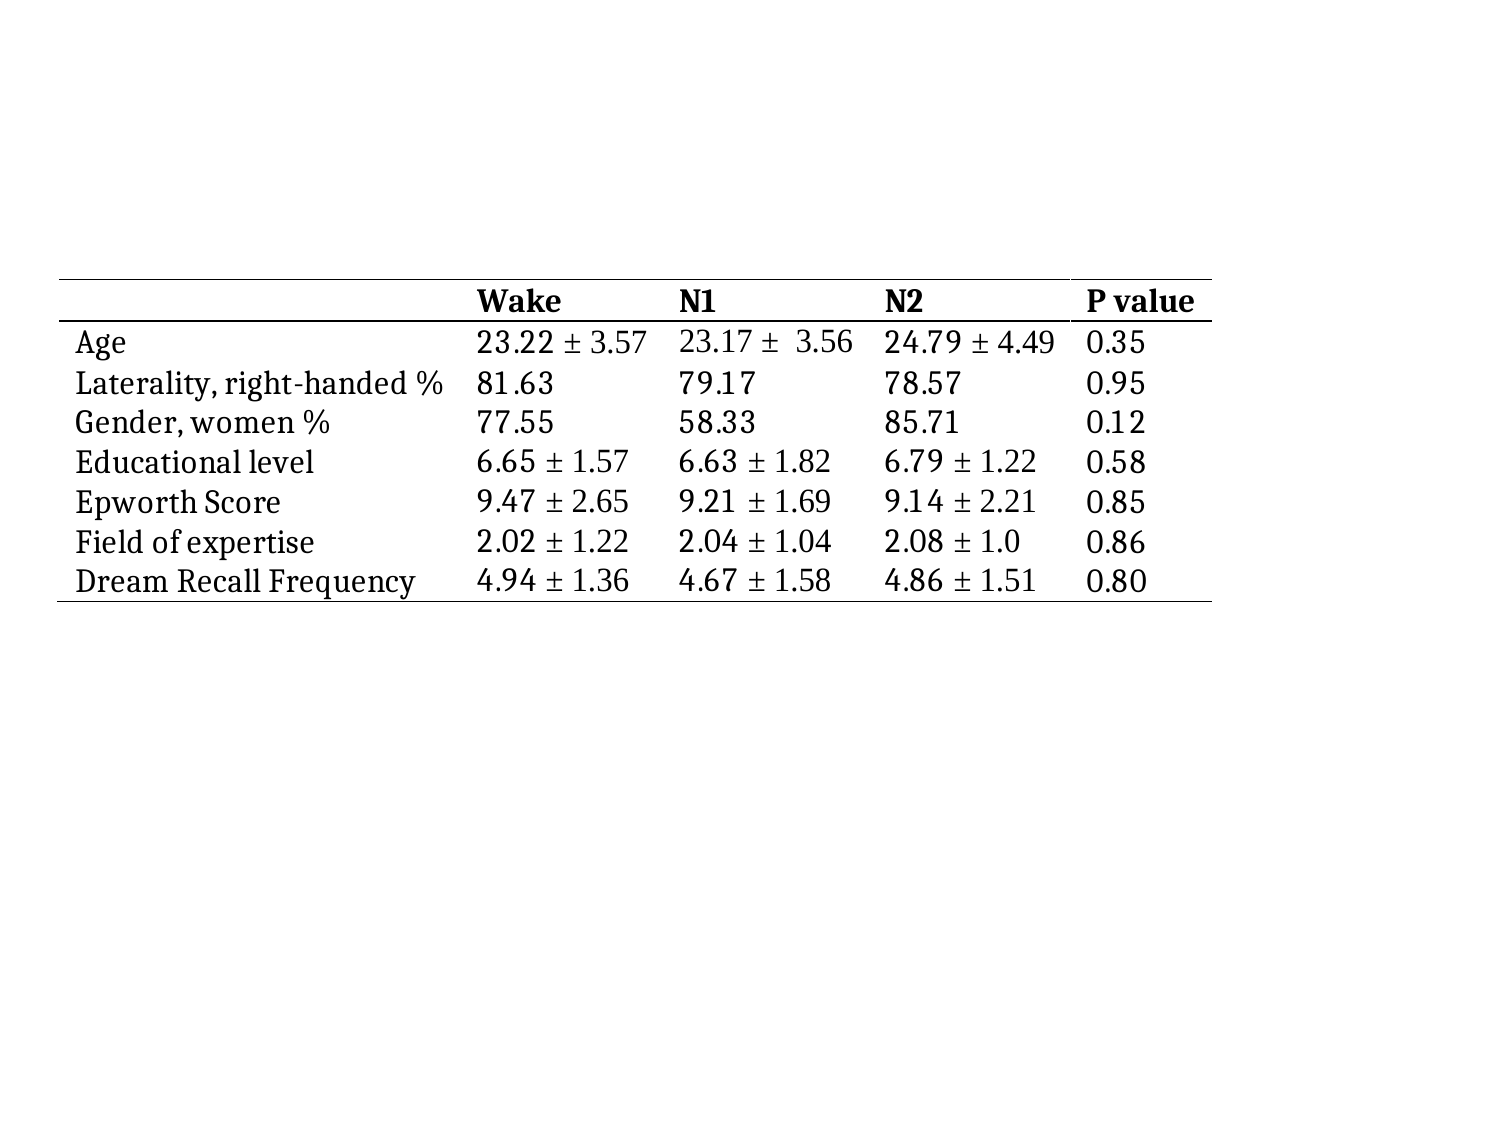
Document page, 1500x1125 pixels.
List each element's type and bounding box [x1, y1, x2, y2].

picture [56, 278, 1444, 646]
